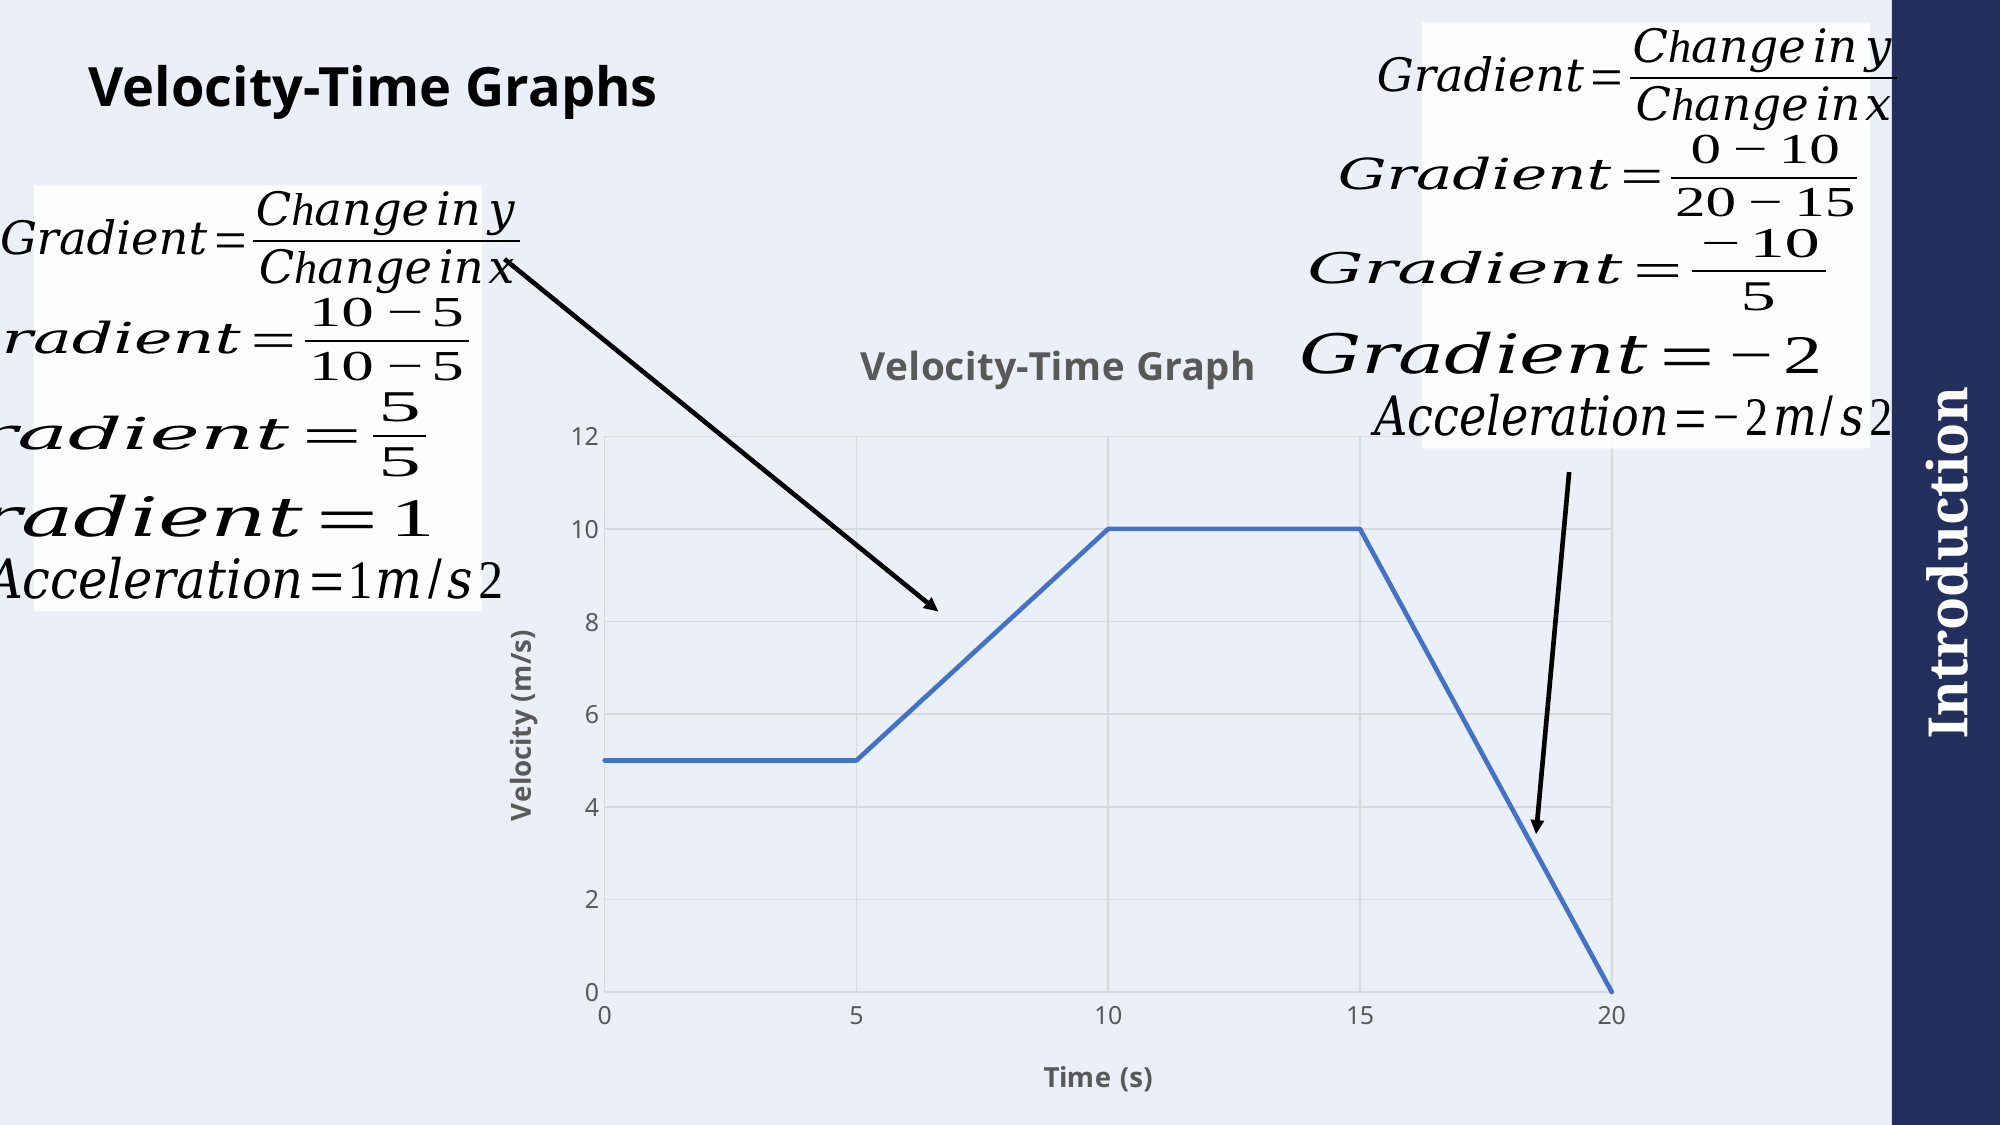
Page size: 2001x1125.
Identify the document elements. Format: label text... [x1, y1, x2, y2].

text_box [1421, 21, 1871, 449]
chart [466, 301, 1650, 1125]
title Velocity-Time Graphs [88, 0, 1831, 119]
text_box [33, 184, 483, 612]
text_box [504, 258, 939, 612]
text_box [1536, 472, 1570, 835]
